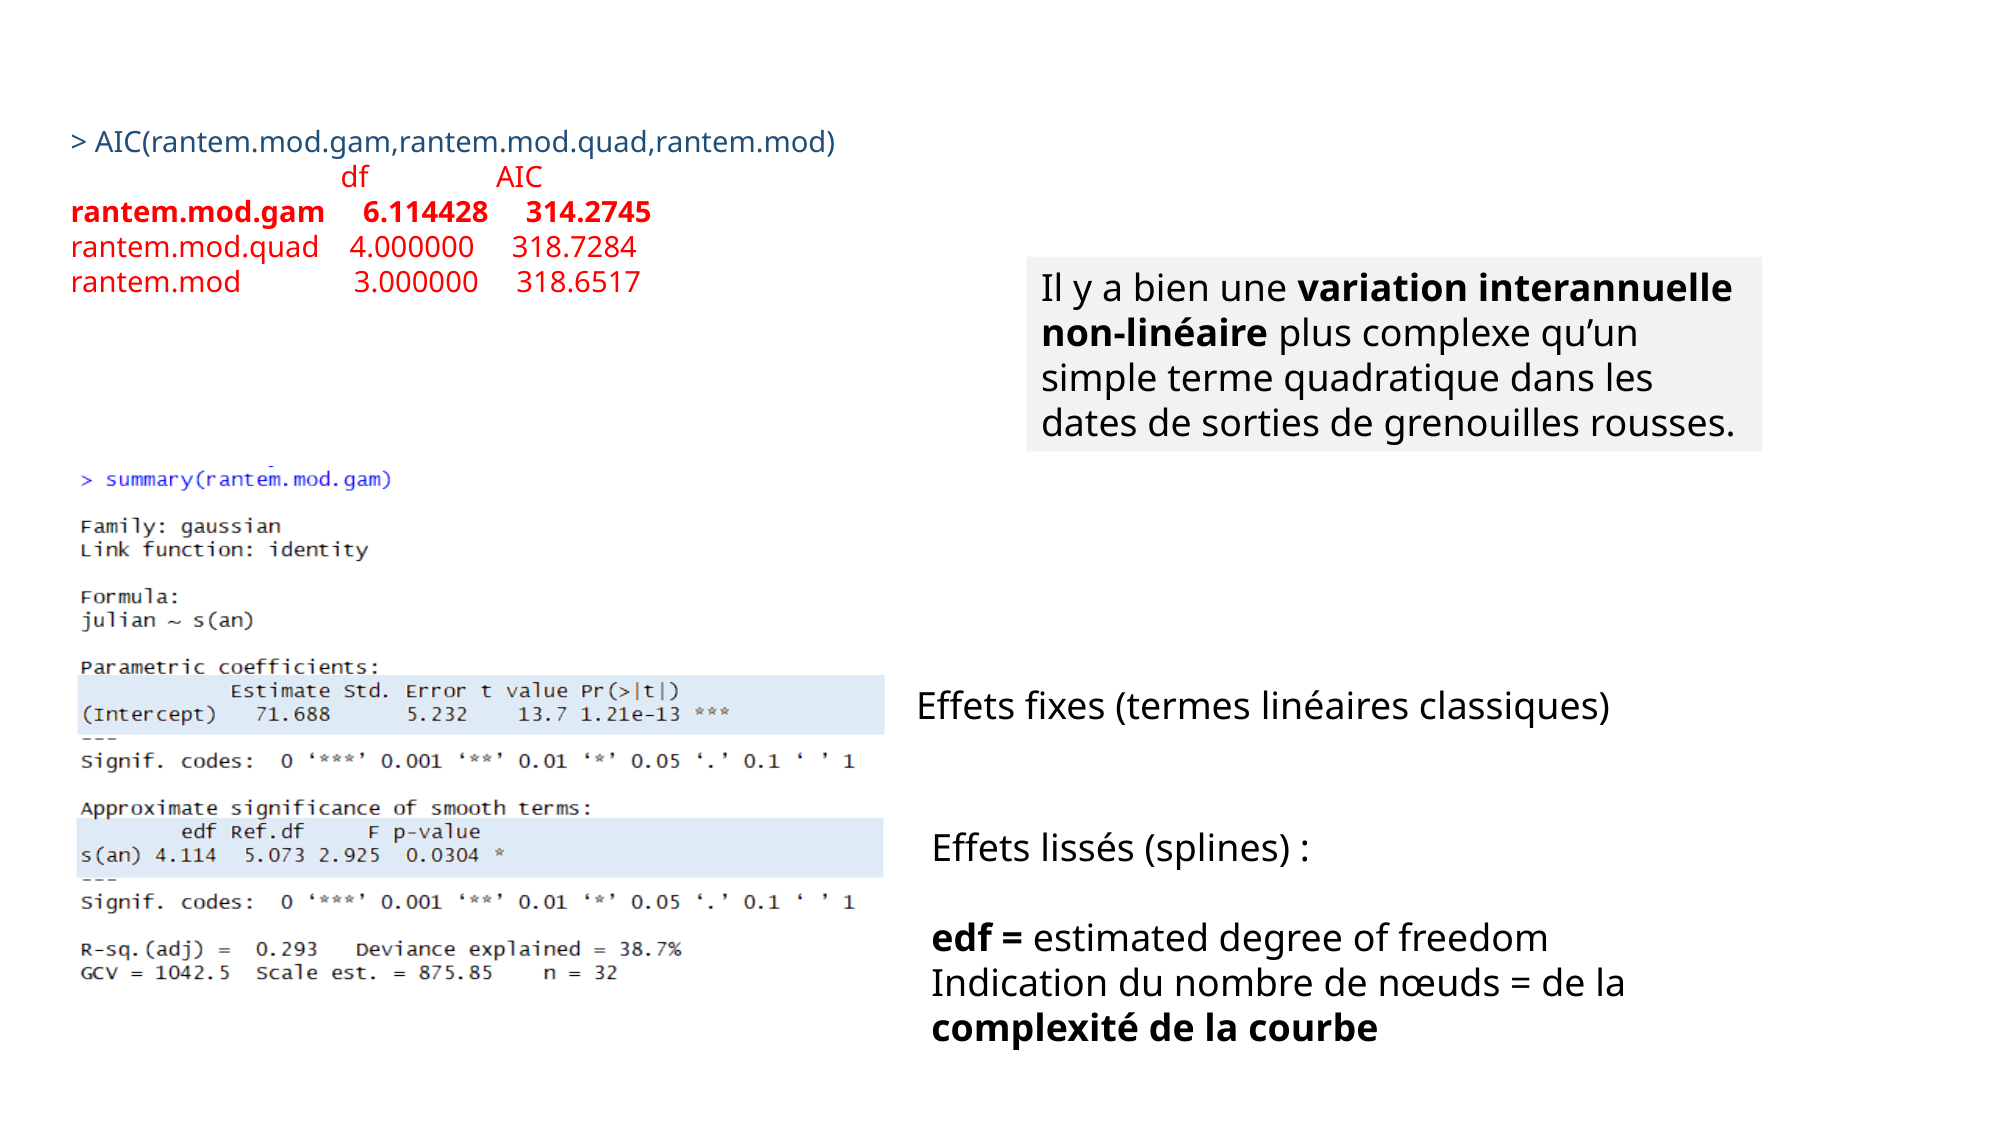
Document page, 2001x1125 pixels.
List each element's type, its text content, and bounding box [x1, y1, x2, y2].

text_box Il y a bien une variation interannuelle non-linéaire plus complexe qu’un simple terme quadratique dans les dates de sorties de grenouilles rousses. [1026, 256, 1763, 452]
text_box > AIC(rantem.mod.gam,rantem.mod.quad,rantem.mod) df AIC rantem.mod.gam 6.114428 314.2745 rantem.mod.quad 4.000000 318.7284 rantem.mod 3.000000 318.6517 [55, 116, 917, 306]
text_box Effets fixes (termes linéaires classiques) [901, 674, 1685, 735]
text_box Effets lissés (splines) : edf = estimated degree of freedom Indication du nombre de nœuds = de la complexité de la courbe [916, 816, 1700, 1057]
picture [73, 466, 883, 986]
